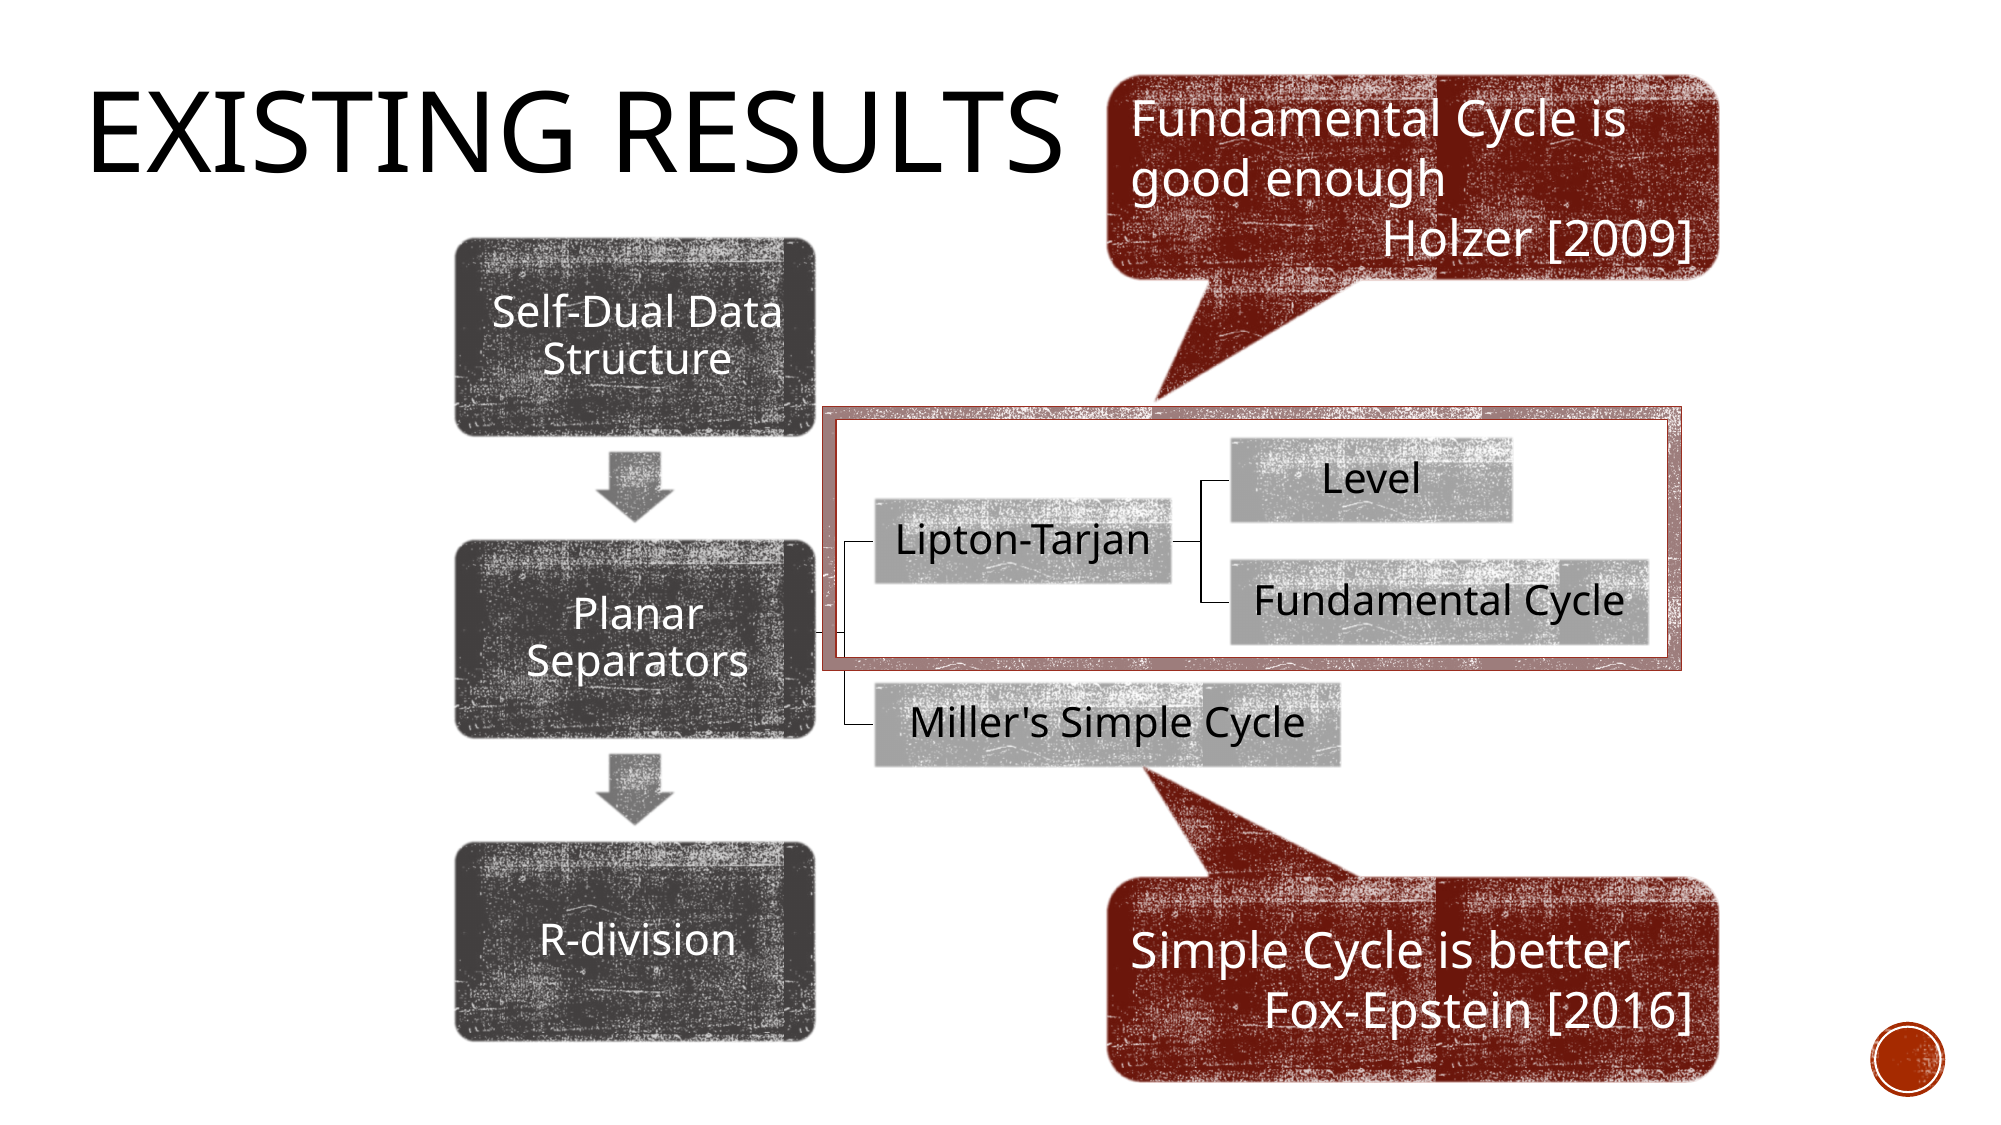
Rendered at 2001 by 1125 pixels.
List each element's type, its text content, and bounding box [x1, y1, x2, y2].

title Existing results [68, 4, 1719, 269]
text_box Simple Cycle is better Fox-Epstein [2016] [1109, 880, 1717, 1080]
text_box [426, 236, 1685, 1040]
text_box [823, 75, 1719, 671]
